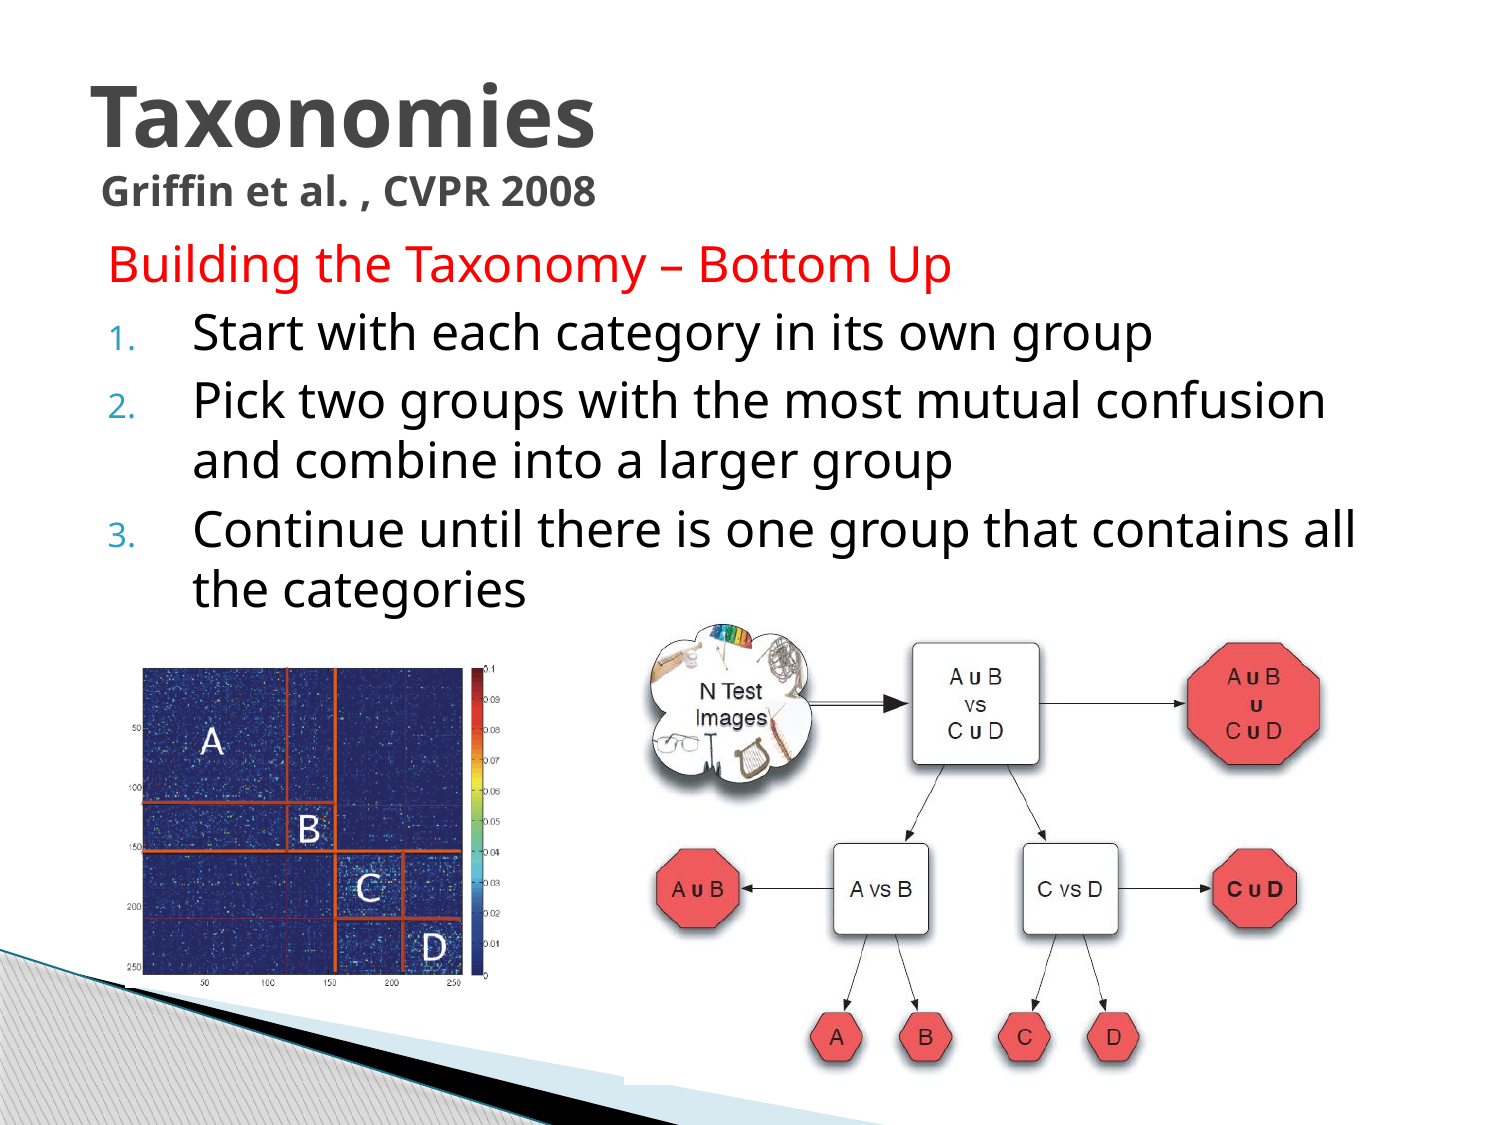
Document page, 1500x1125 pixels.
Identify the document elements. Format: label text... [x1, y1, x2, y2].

picture [624, 612, 1338, 1085]
title Taxonomies Griffin et al. , CVPR 2008 [75, 45, 1425, 224]
list Building the Taxonomy – Bottom Up Start with each category in its own group Pick two groups with the most mutual confusion and combine into a larger group Continue until there is one group that contains all the categories [75, 224, 1425, 650]
picture [124, 662, 501, 988]
